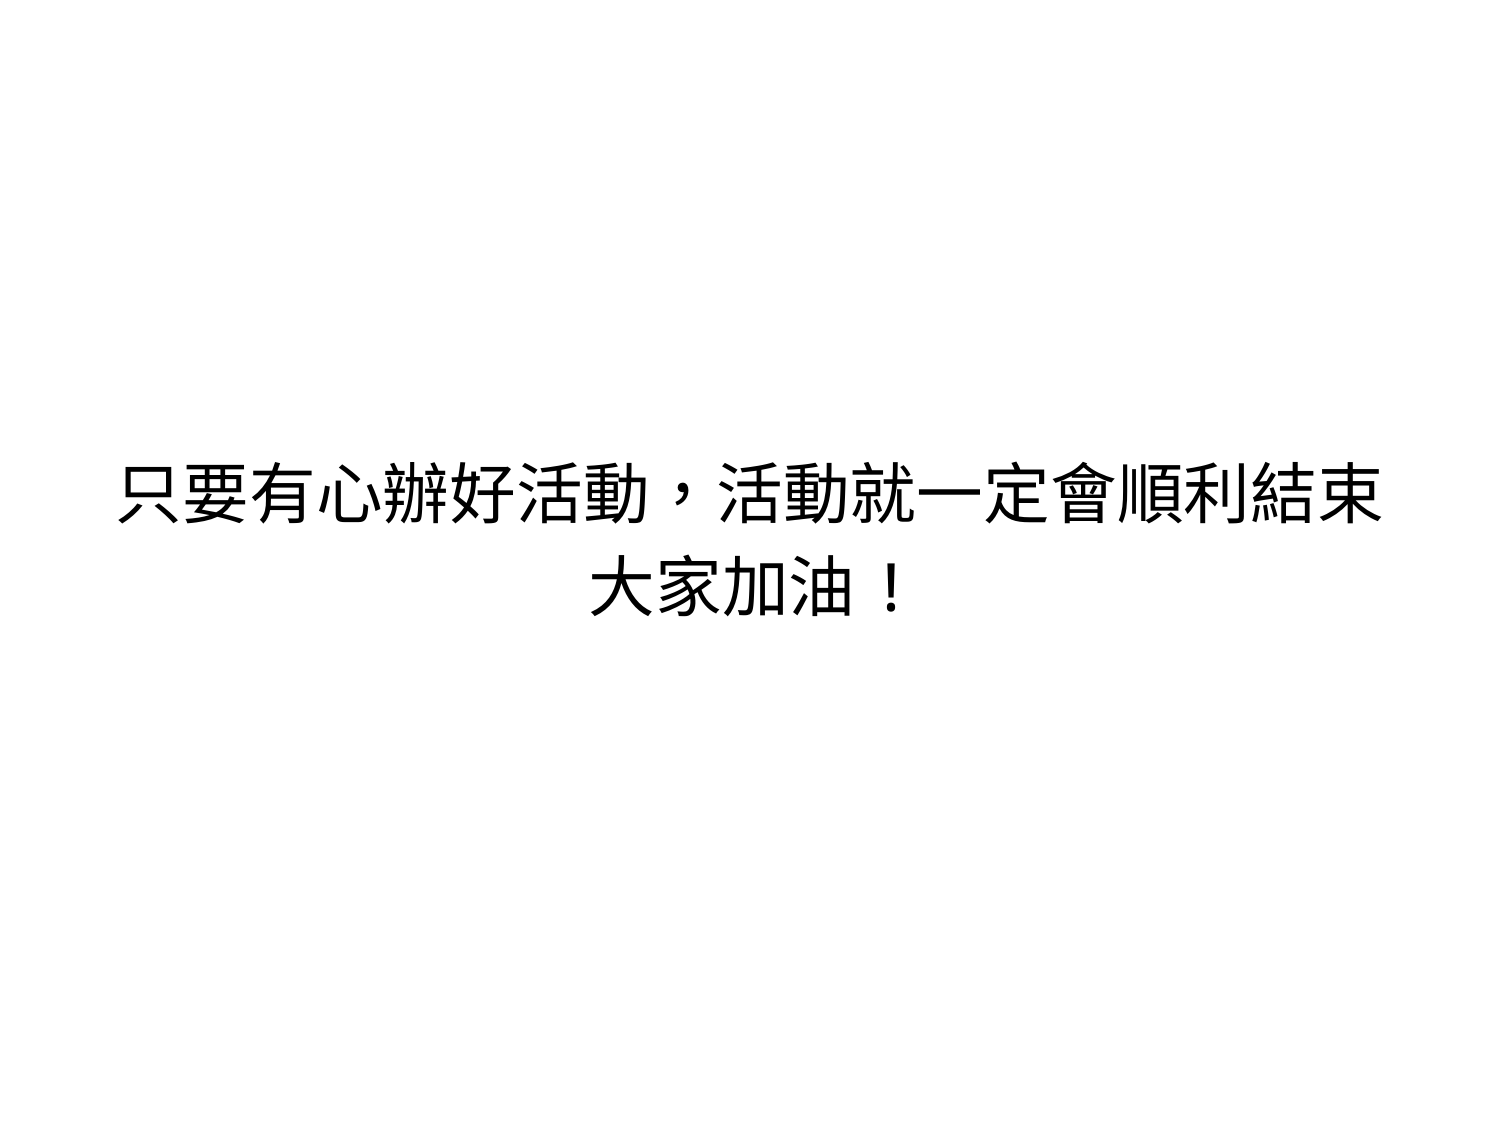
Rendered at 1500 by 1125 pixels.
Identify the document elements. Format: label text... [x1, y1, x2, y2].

text_box 只要有心辦好活動，活動就一定會順利結束 大家加油! [100, 444, 1400, 732]
